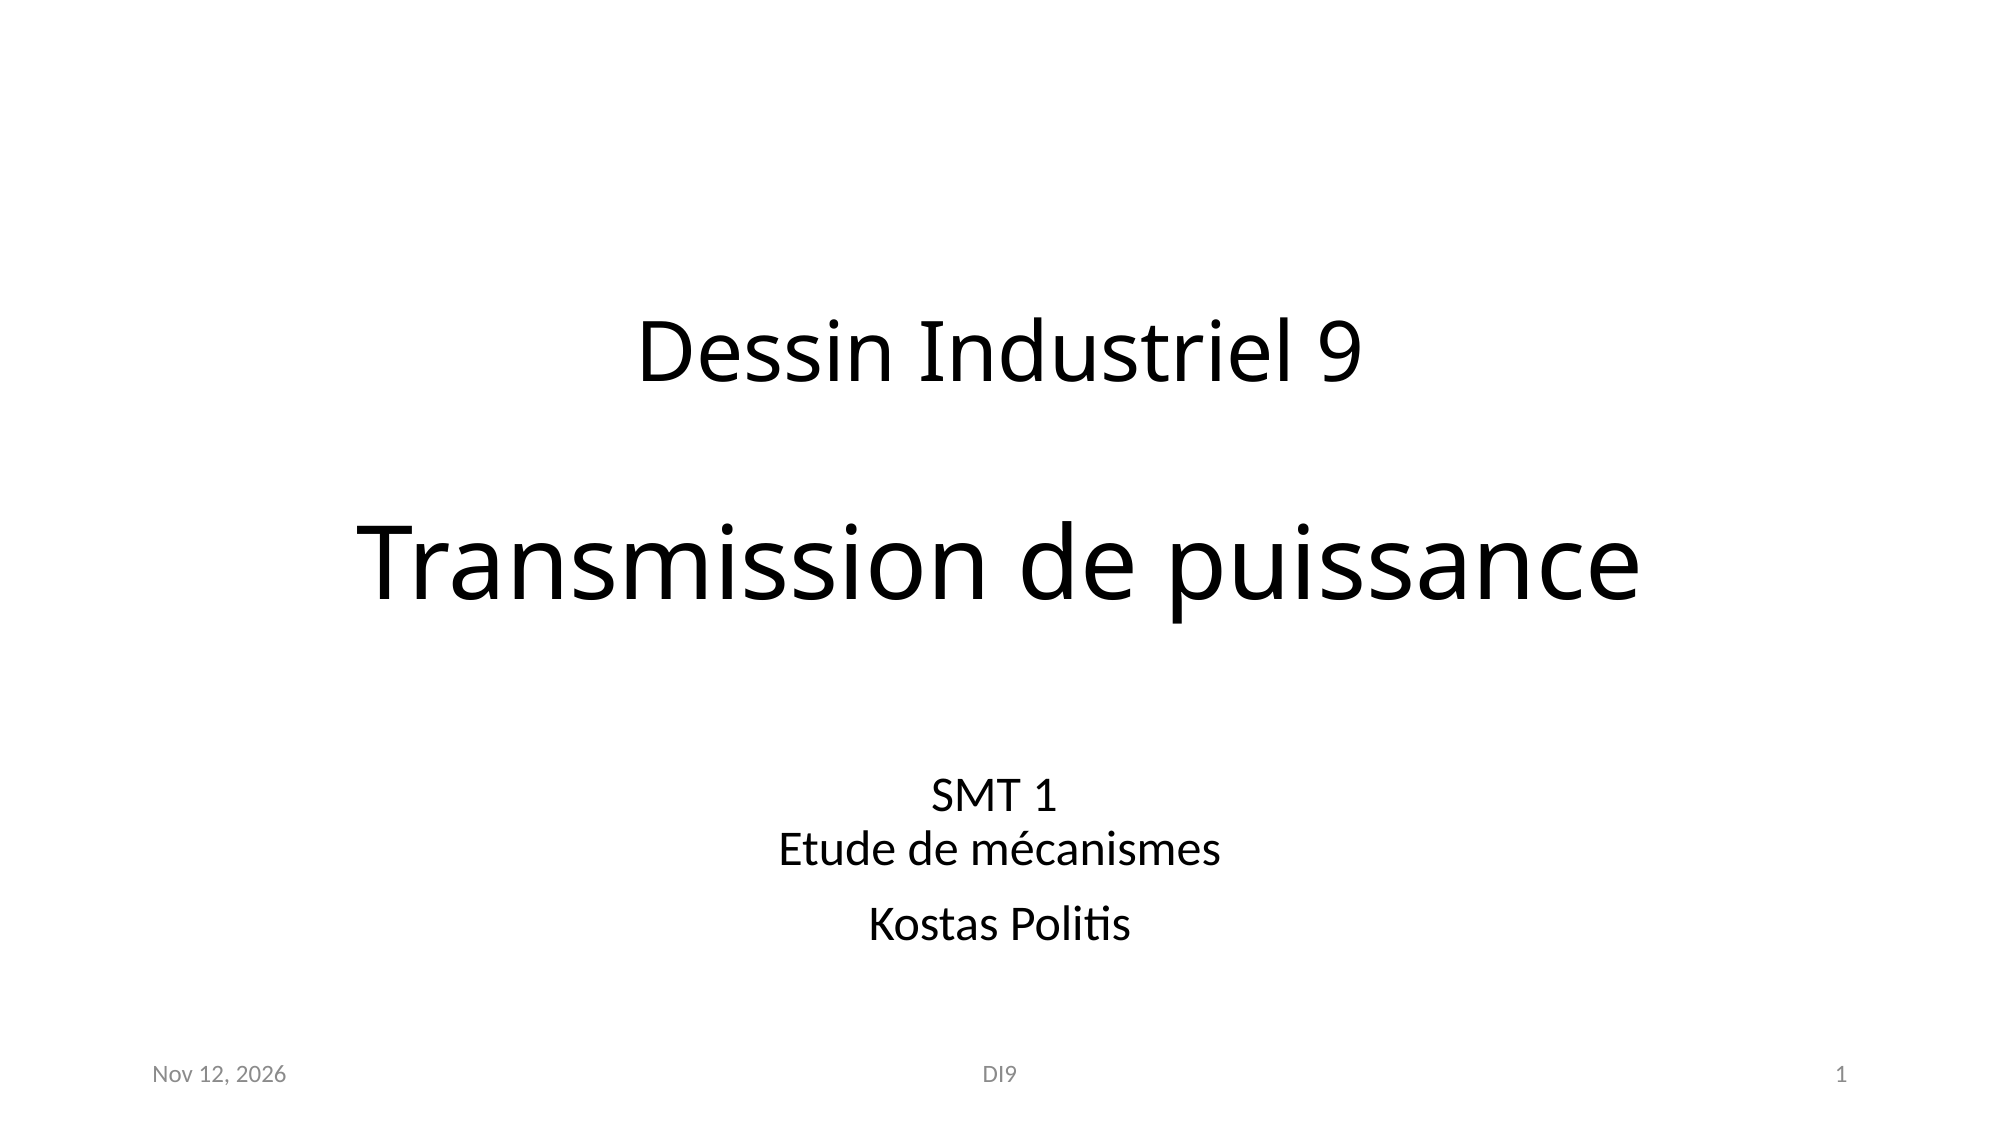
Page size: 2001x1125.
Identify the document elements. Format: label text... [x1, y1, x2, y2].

footer DI9 [662, 1042, 1338, 1103]
title Dessin Industriel 9 Transmission de puissance [249, 293, 1750, 738]
slide_number Nov-18 [137, 1042, 588, 1103]
slide_number 1 [1412, 1042, 1863, 1103]
subtitle SMT 1 Etude de mécanismes Kostas Politis [249, 761, 1750, 1033]
